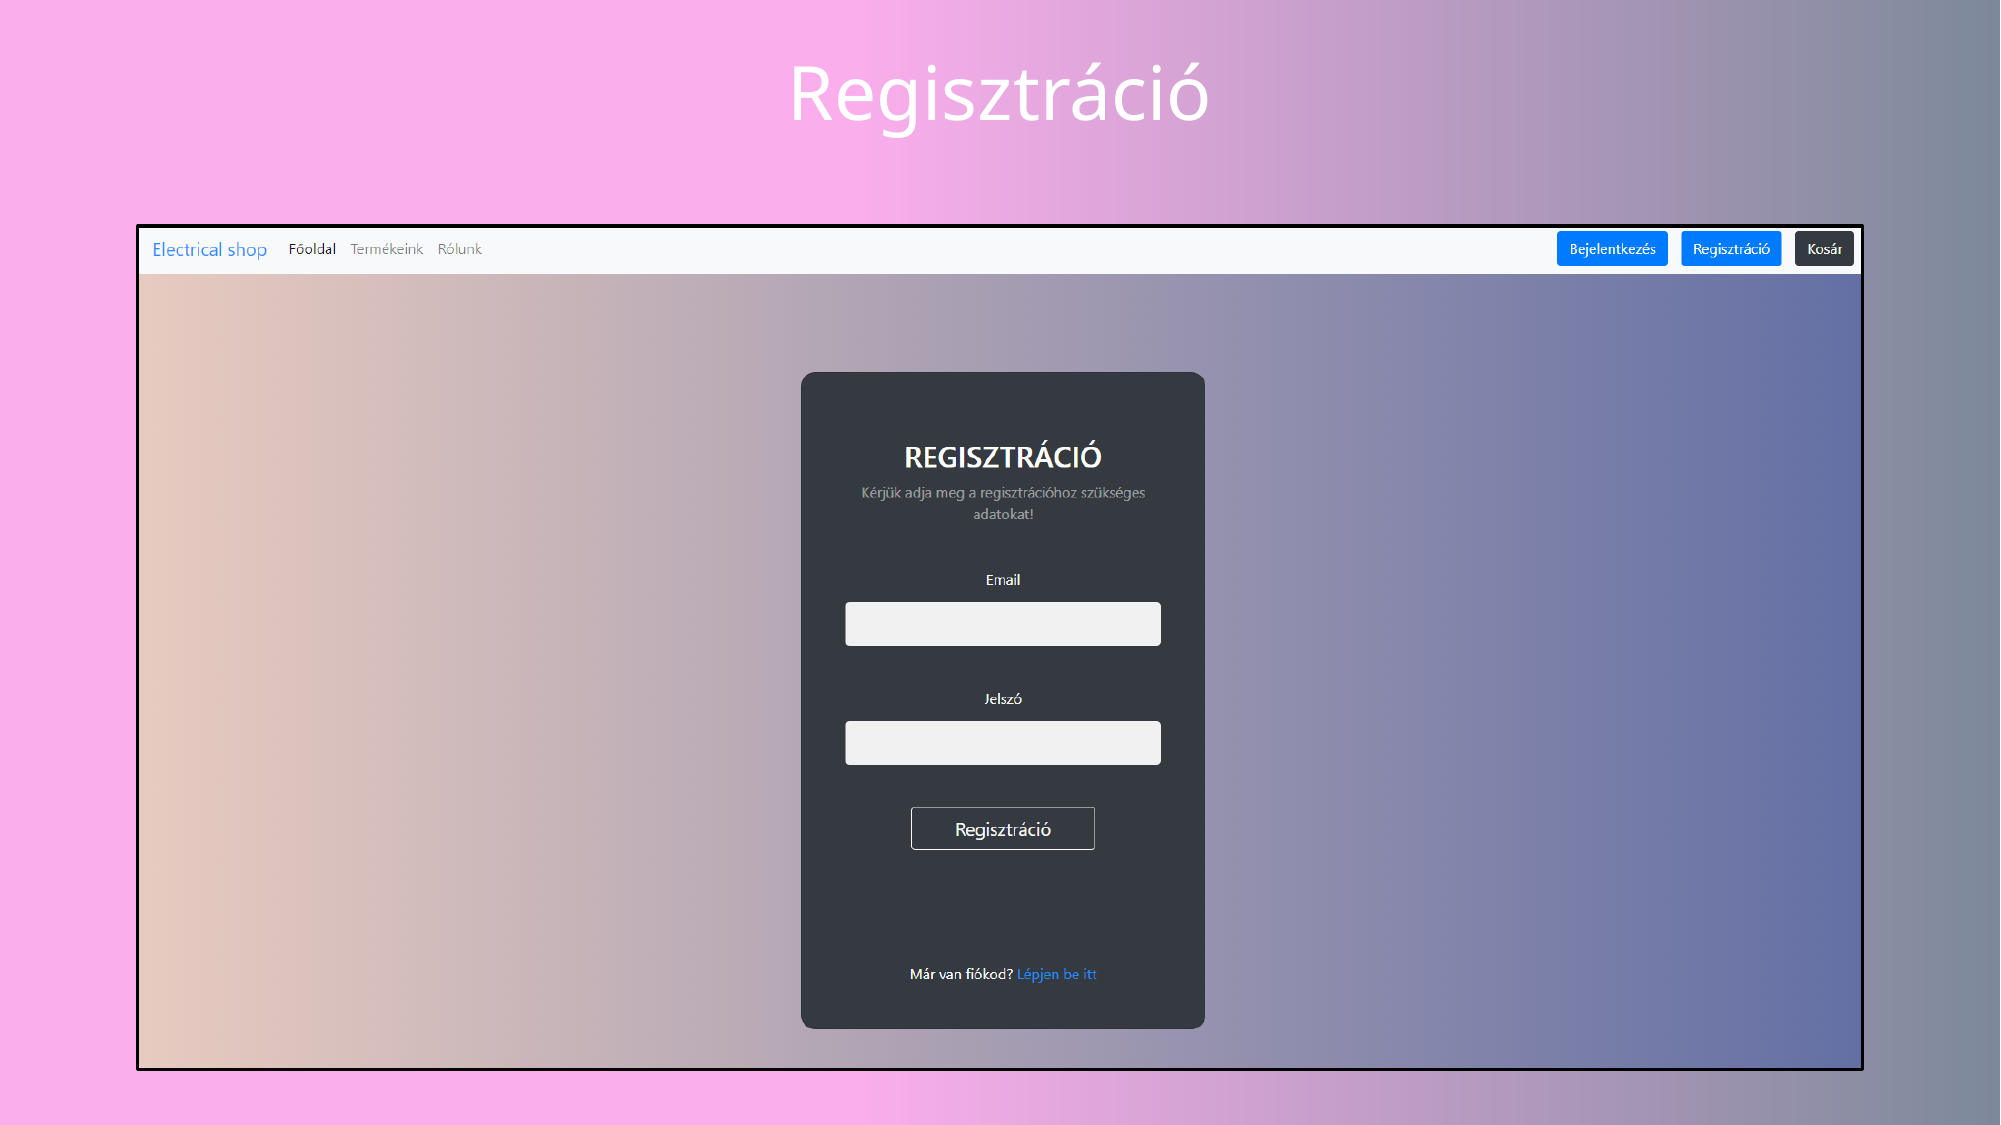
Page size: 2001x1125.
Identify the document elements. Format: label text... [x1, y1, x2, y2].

text_box Regisztráció [0, 38, 2000, 144]
picture [139, 227, 1861, 1068]
